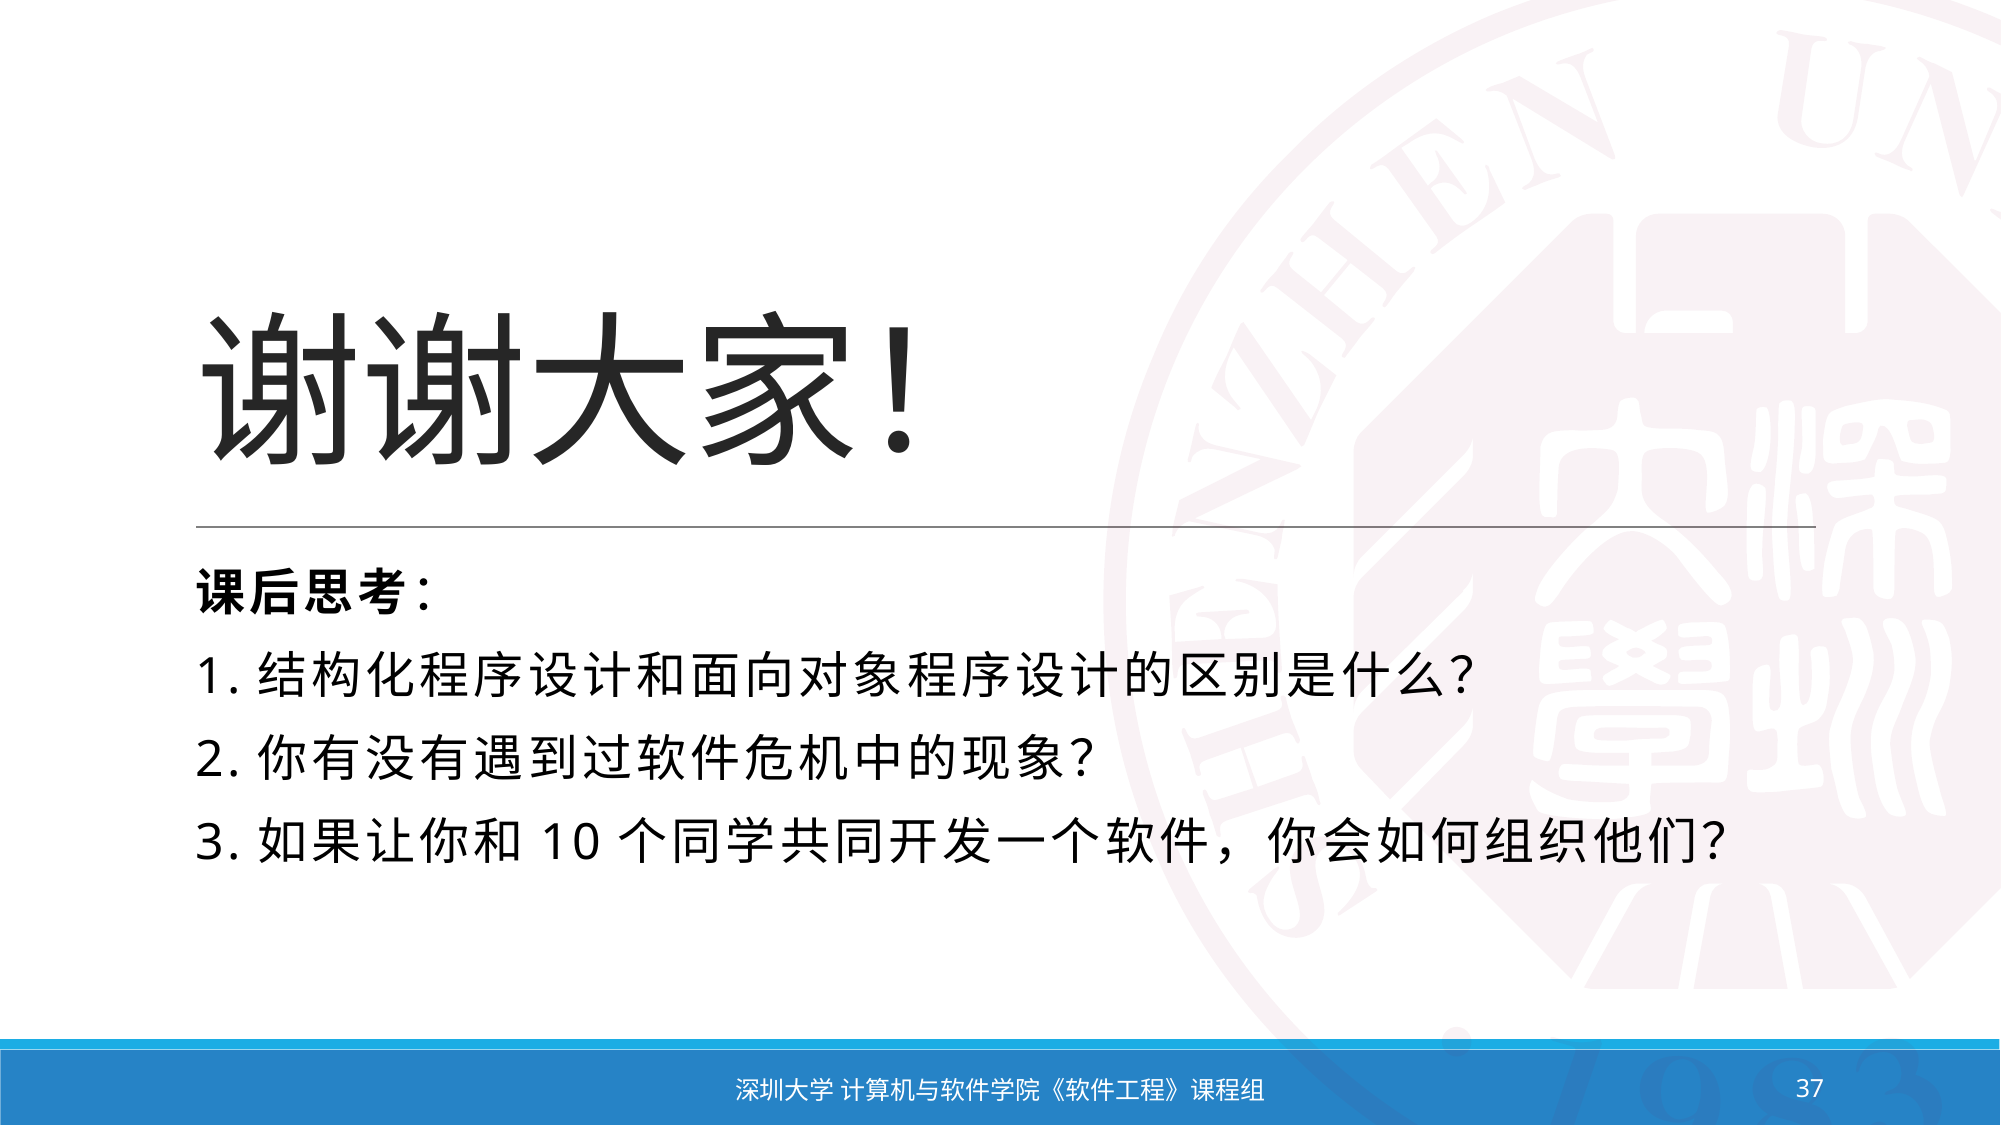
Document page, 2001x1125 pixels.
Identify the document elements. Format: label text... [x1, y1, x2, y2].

footer 深圳大学 计算机与软件学院《软件工程》课程组 [604, 1059, 1396, 1120]
list 课后思考： 1.结构化程序设计和面向对象程序设计的区别是什么？ 2.你有没有遇到过软件危机中的现象？ 3.如果让你和10个同学共同开发一个软件，你会如何组织他们？ [180, 559, 1830, 918]
title 谢谢大家！ [180, 124, 1830, 495]
slide_number 37 [1624, 1059, 1840, 1120]
